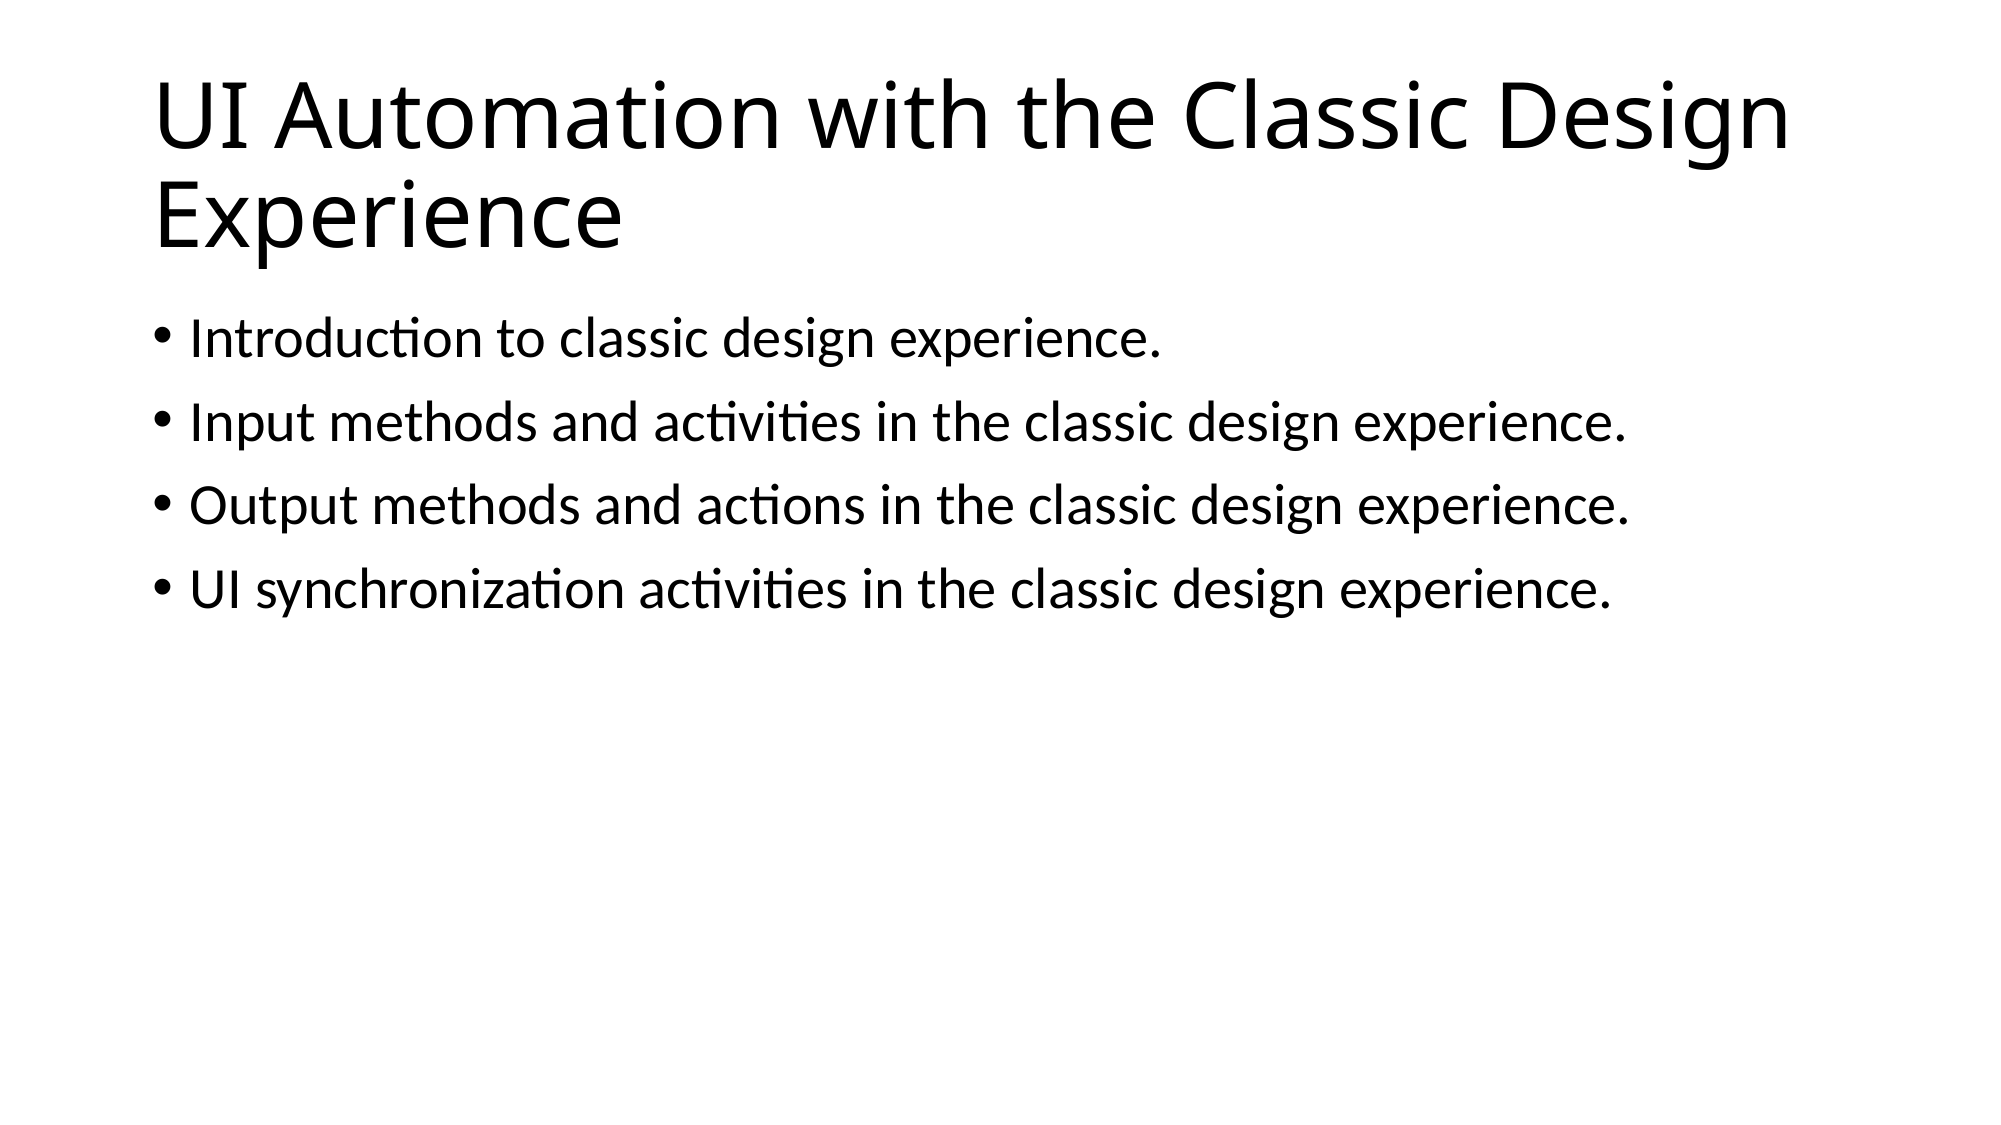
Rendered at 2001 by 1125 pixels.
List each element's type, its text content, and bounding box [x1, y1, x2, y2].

list Introduction to classic design experience. Input methods and activities in the classic design experience. Output methods and actions in the classic design experience. UI synchronization activities in the classic design experience. [137, 299, 1863, 1014]
title UI Automation with the Classic Design Experience [137, 59, 1863, 278]
